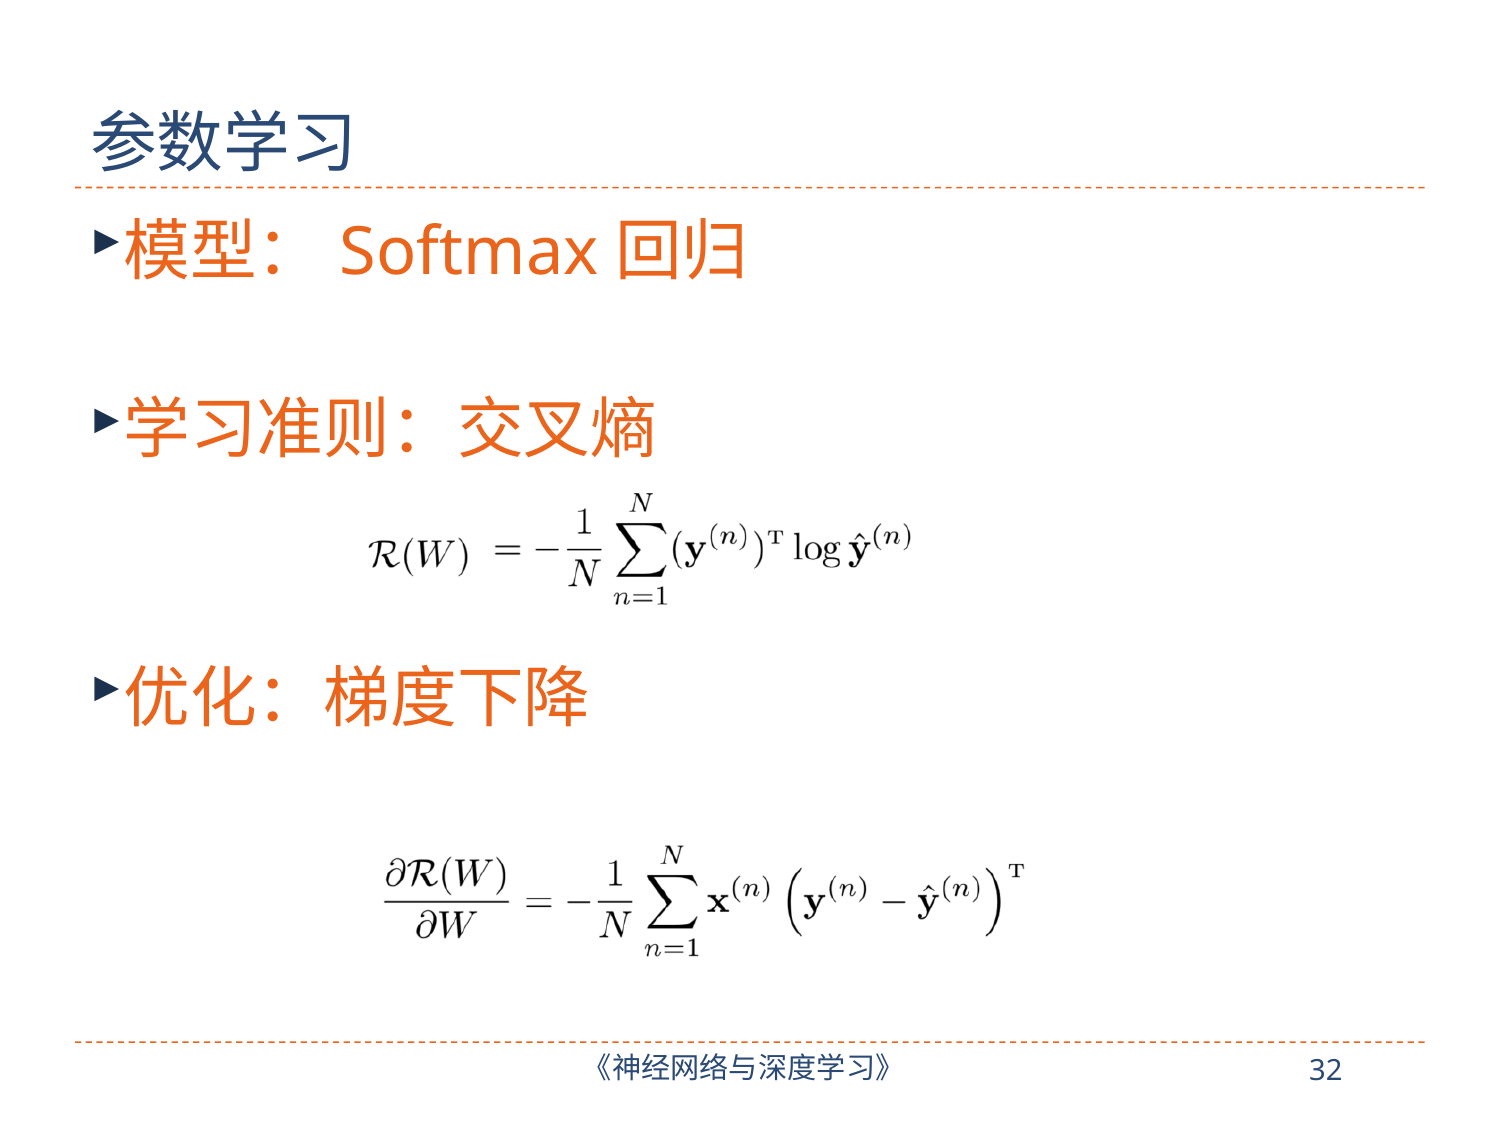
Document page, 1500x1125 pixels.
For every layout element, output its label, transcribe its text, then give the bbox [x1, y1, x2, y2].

picture [482, 493, 916, 614]
picture [362, 837, 1036, 970]
list 模型：Softmax回归 学习准则：交叉熵 优化：梯度下降 [75, 200, 1425, 1010]
title 参数学习 [75, 24, 1425, 188]
picture [351, 522, 480, 585]
